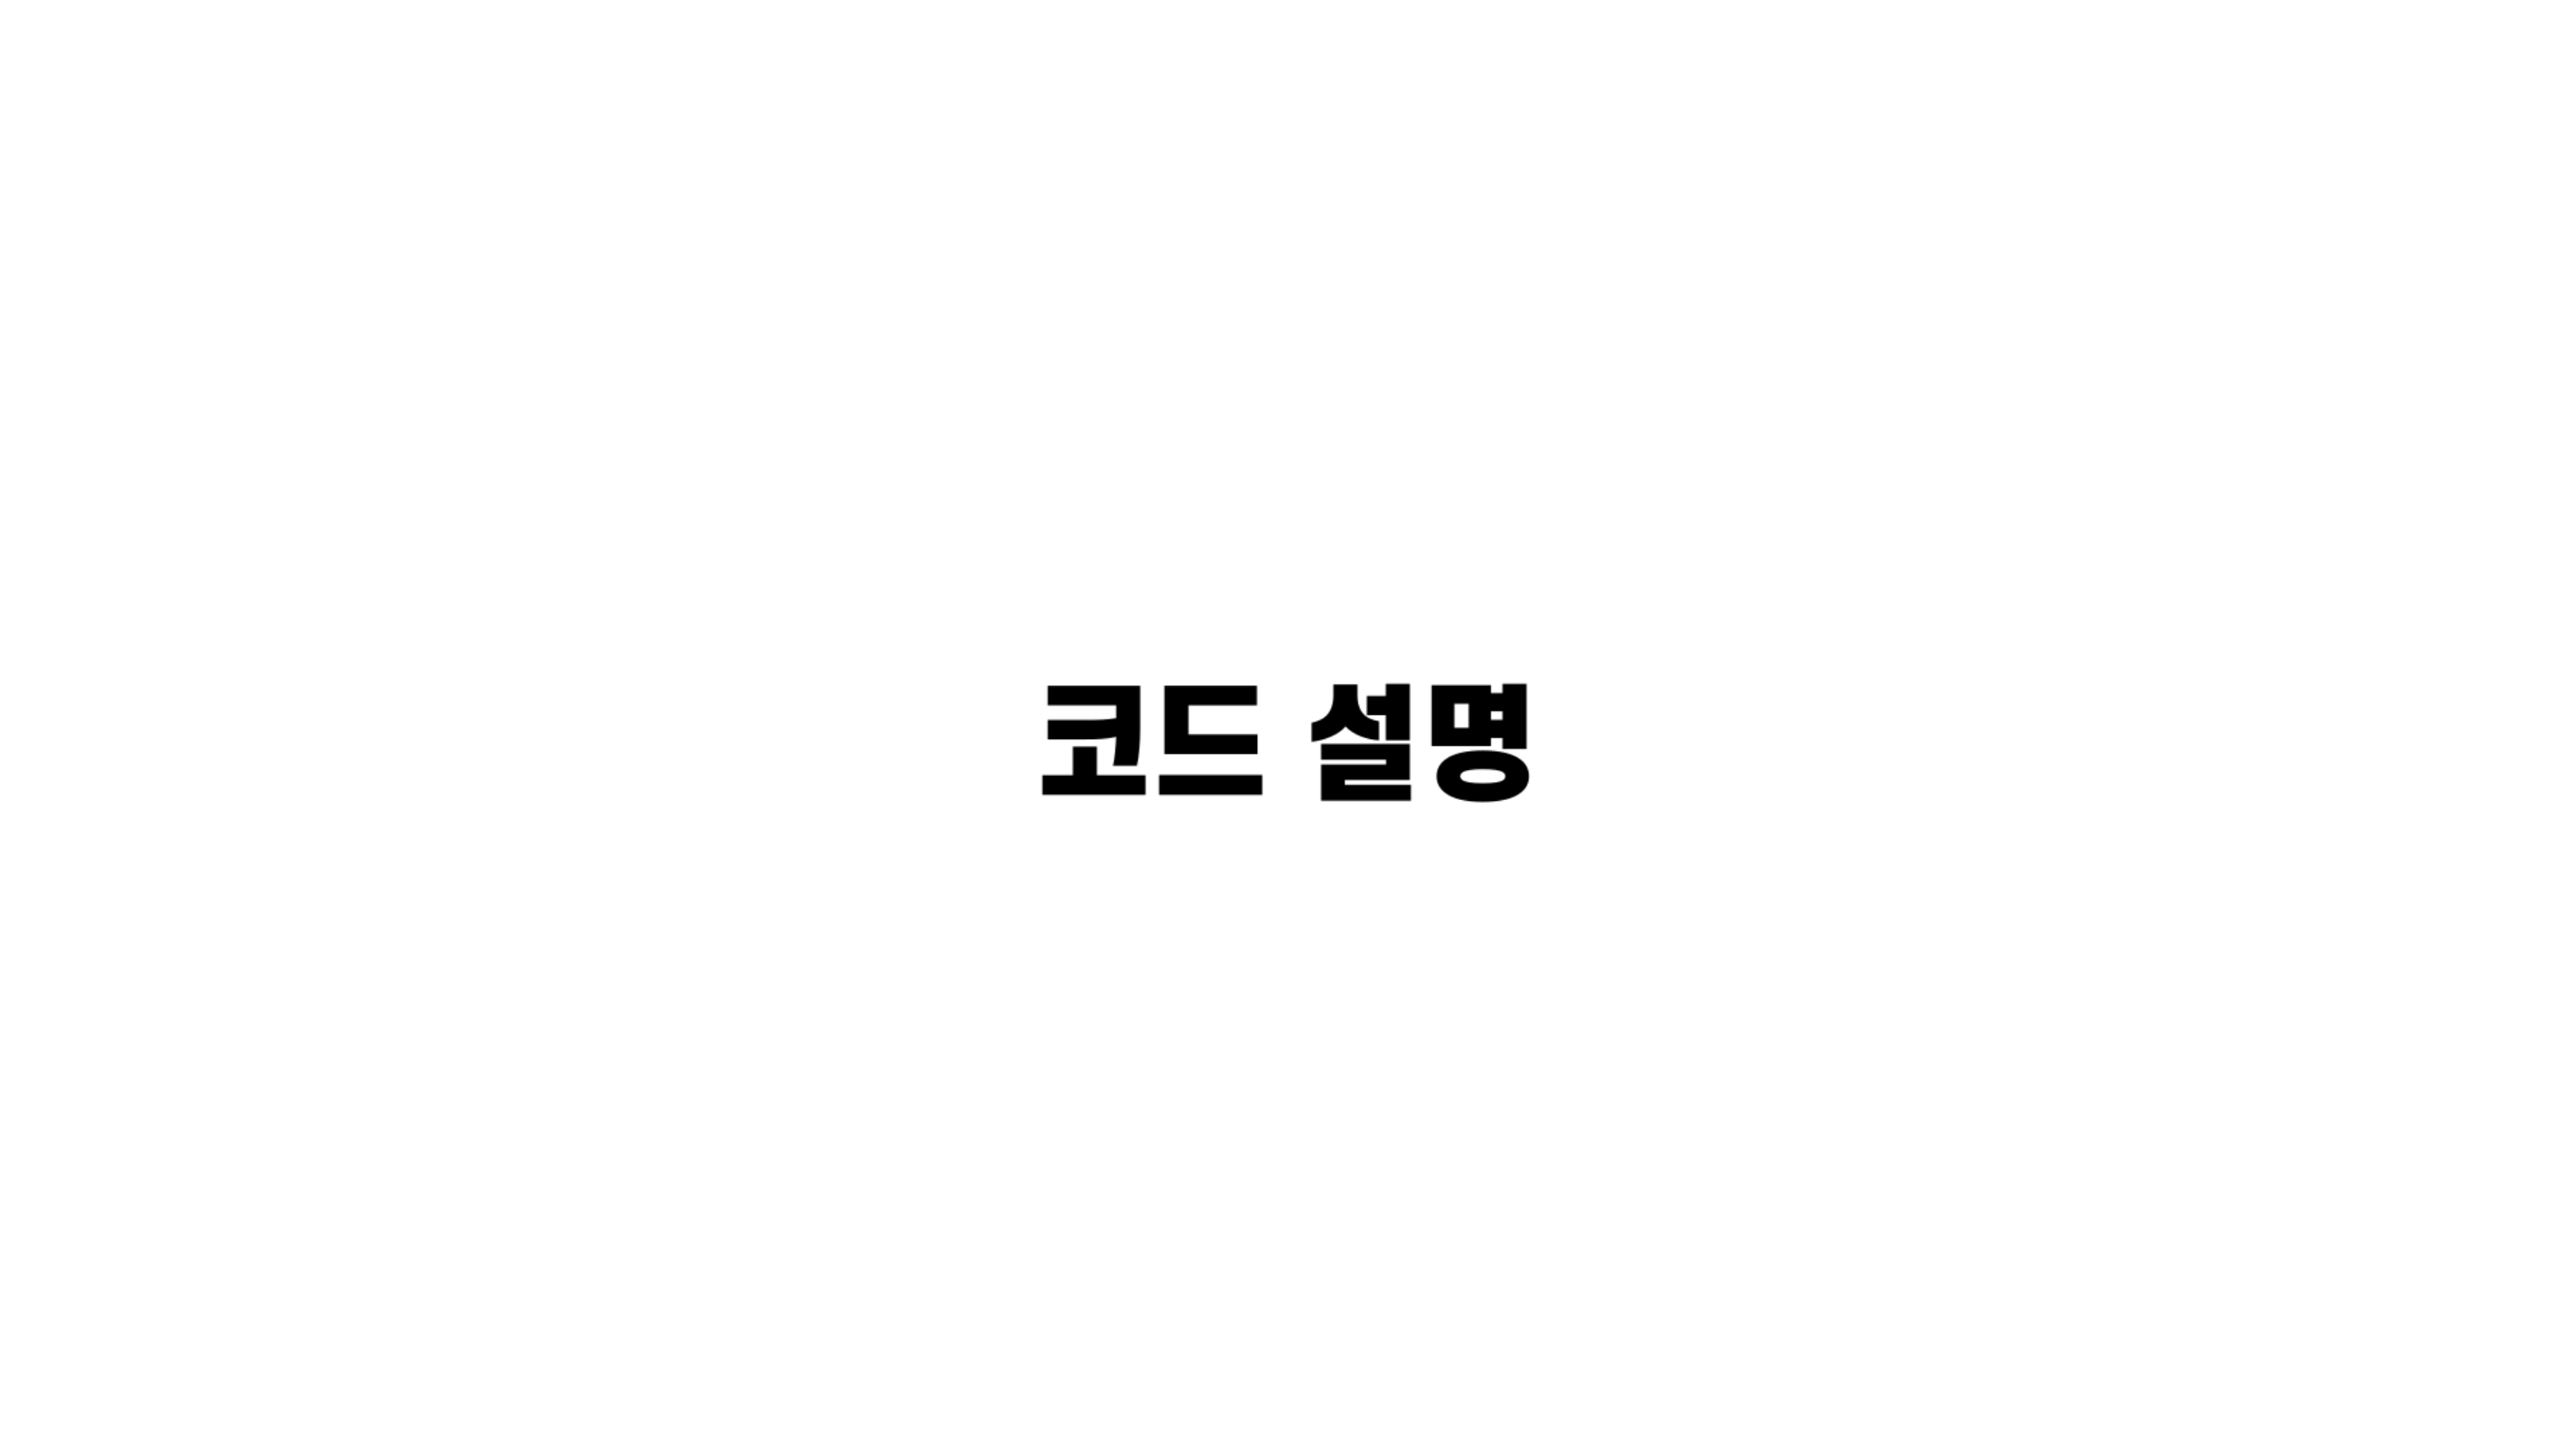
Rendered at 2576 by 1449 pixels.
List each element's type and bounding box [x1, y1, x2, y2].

picture [658, 562, 1826, 955]
